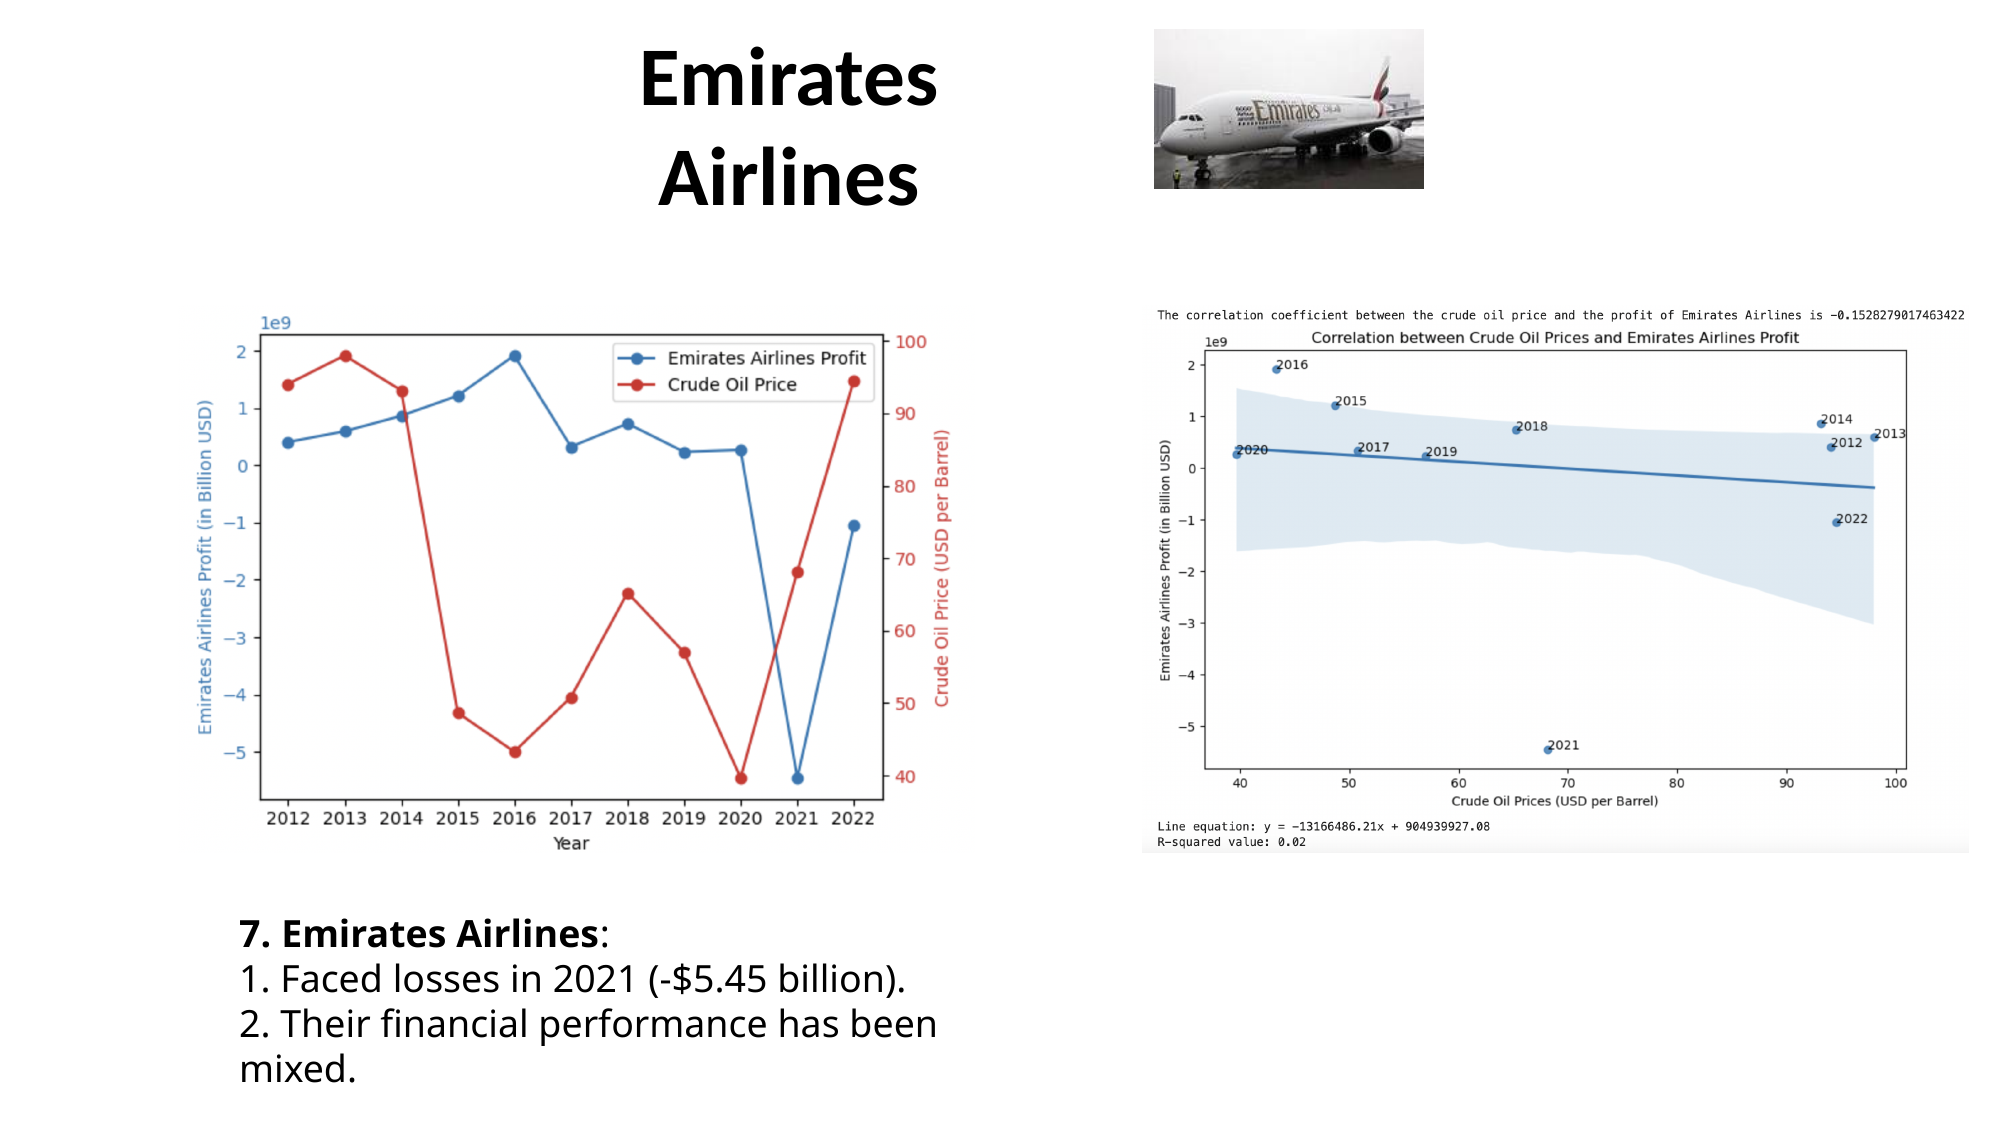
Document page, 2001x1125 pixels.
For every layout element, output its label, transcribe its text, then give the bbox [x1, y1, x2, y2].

text_box Emirates Airlines [522, 15, 1056, 230]
text_box 7. Emirates Airlines: 1. Faced losses in 2021 (-$5.45 billion). 2. Their financial performance has been mixed. [224, 902, 1056, 1098]
picture [1142, 305, 1969, 853]
picture [1154, 29, 1424, 189]
picture [178, 305, 975, 853]
